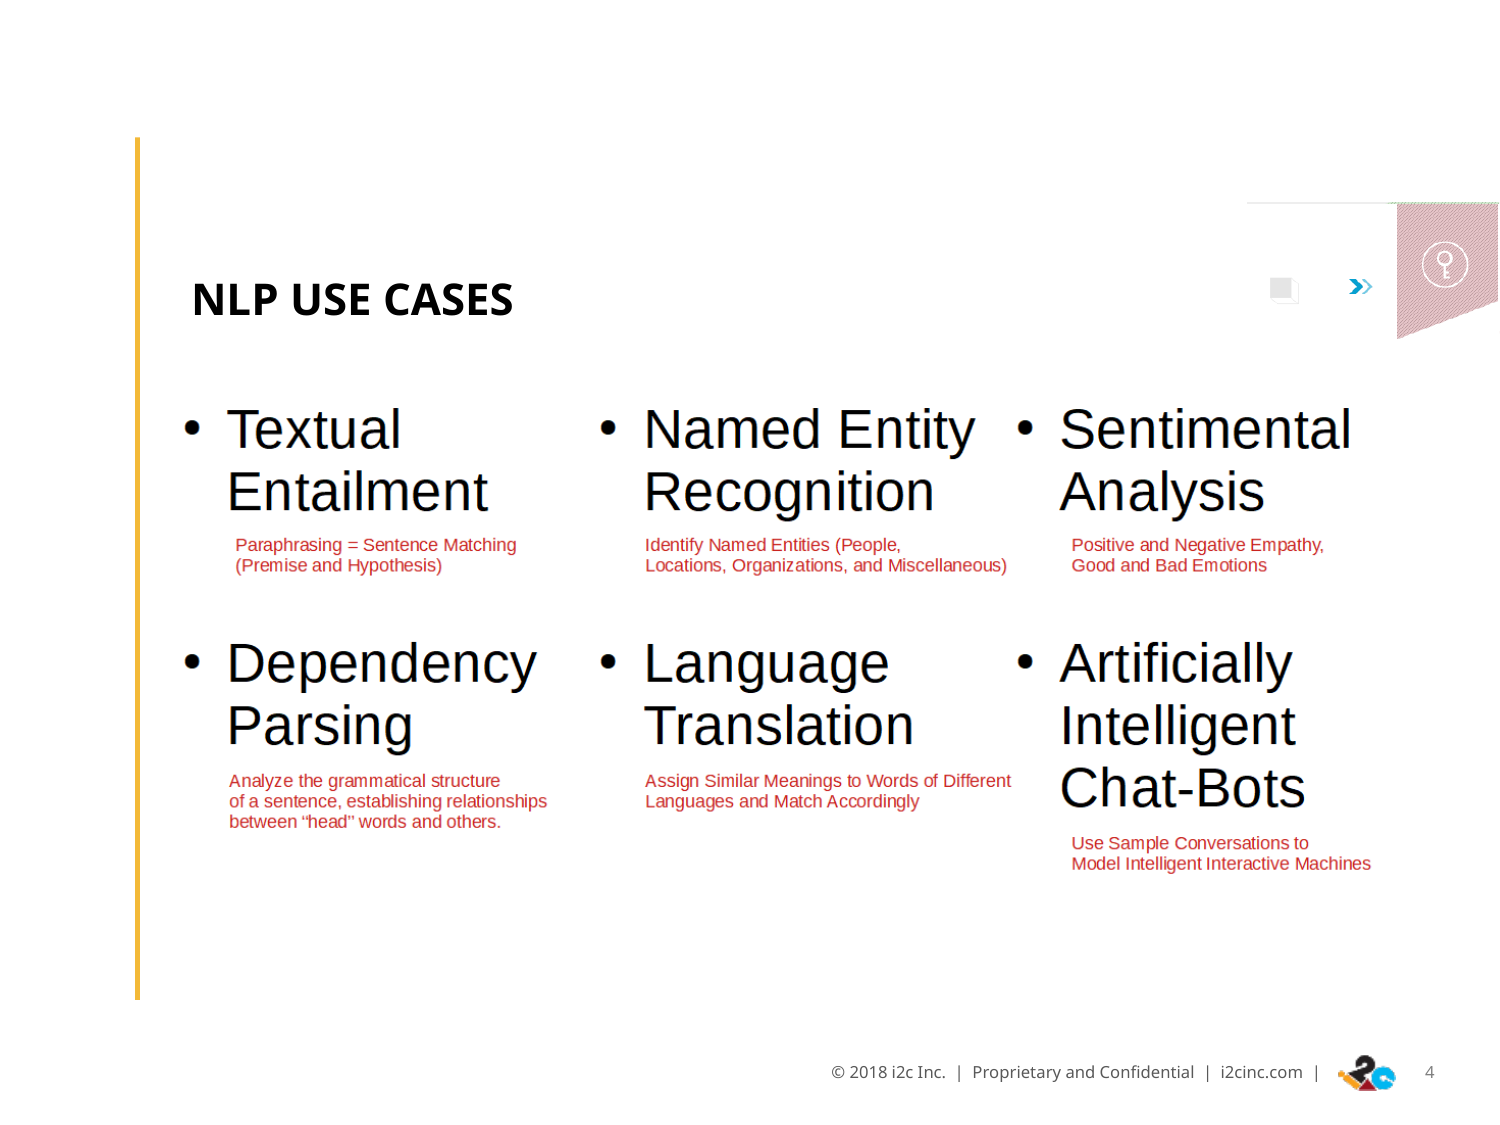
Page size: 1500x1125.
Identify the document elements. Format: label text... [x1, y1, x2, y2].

picture [164, 202, 1500, 930]
text_box NLP USE CASES [176, 270, 720, 326]
picture [1337, 1054, 1396, 1091]
